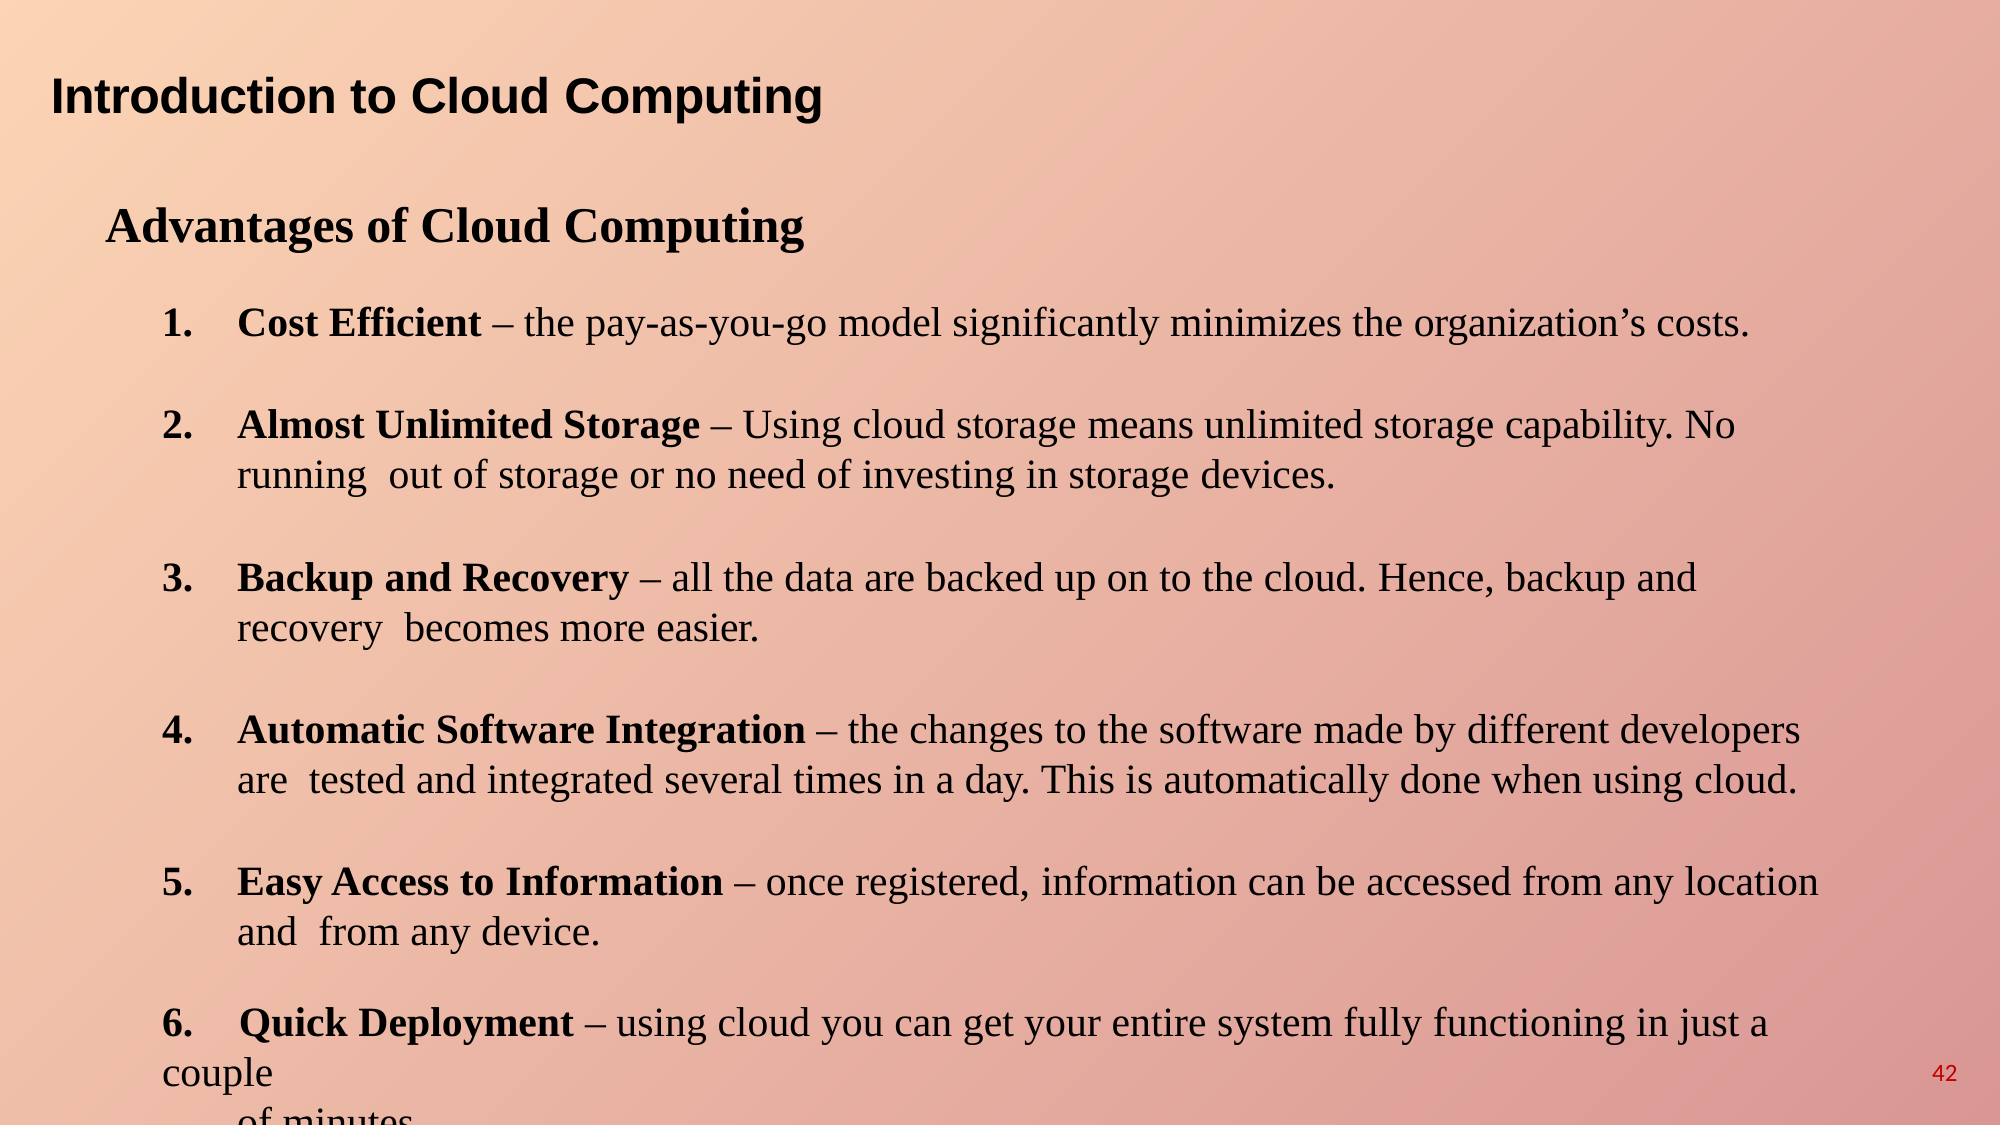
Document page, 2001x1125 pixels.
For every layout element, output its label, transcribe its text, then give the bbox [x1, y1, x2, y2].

text_box 42 [1930, 1054, 1960, 1087]
title Introduction to Cloud Computing [48, 61, 825, 251]
text_box Advantages of Cloud Computing Cost Efficient – the pay-as-you-go model significantly minimizes the organization’s costs. Almost Unlimited Storage – Using cloud storage means unlimited storage capability. No running out of storage or no need of investing in storage devices. Backup and Recovery – all the data are backed up on to the cloud. Hence, backup and recovery becomes more easier. Automatic Software Integration – the changes to the software made by different developers are tested and integrated several times in a day. This is automatically done when using cloud. Easy Access to Information – once registered, information can be accessed from any location and from any device. [103, 190, 1886, 954]
text_box 6. Quick Deployment – using cloud you can get your entire system fully functioning in just a couple of minutes. [159, 992, 1883, 1125]
